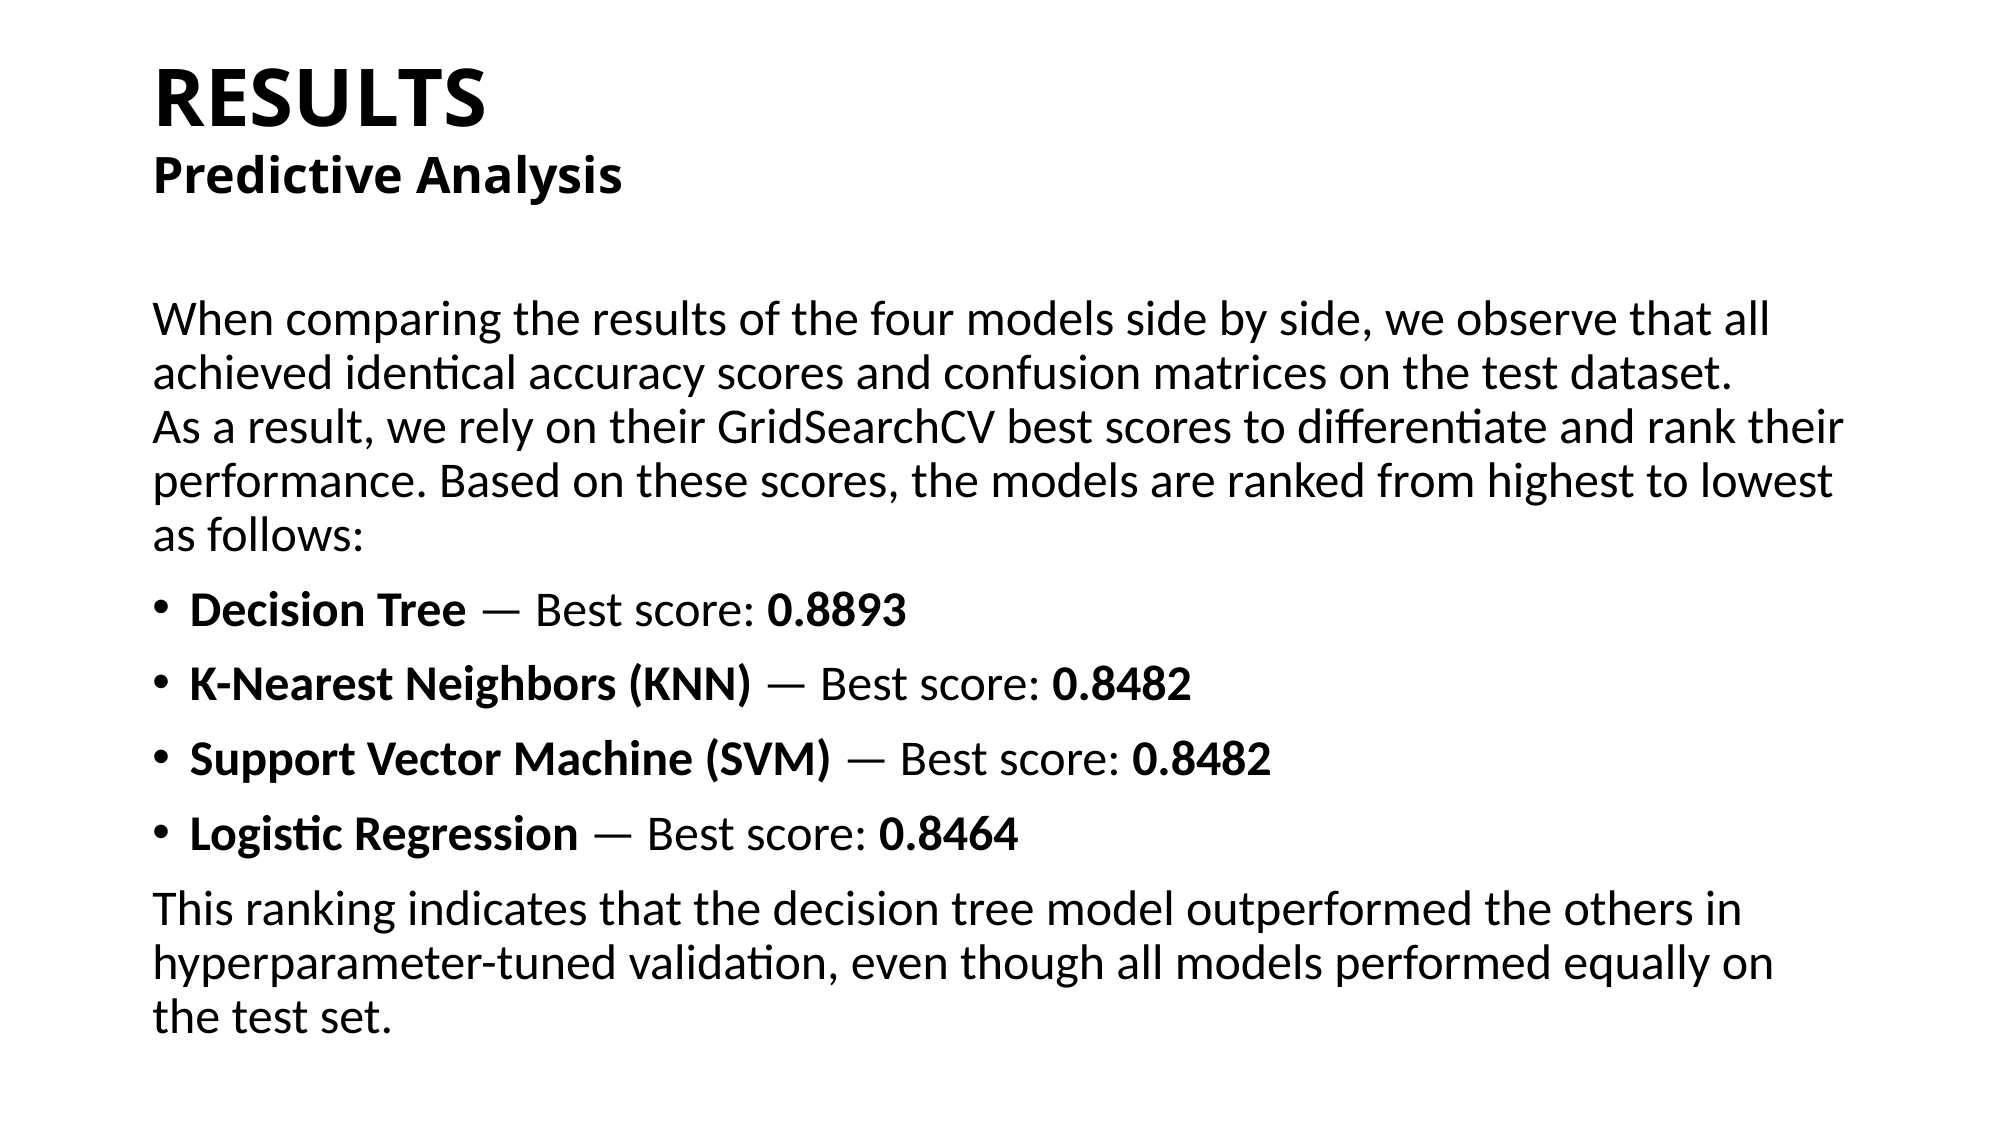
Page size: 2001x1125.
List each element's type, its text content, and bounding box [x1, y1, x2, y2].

list When comparing the results of the four models side by side, we observe that all achieved identical accuracy scores and confusion matrices on the test dataset. As a result, we rely on their GridSearchCV best scores to differentiate and rank their performance. Based on these scores, the models are ranked from highest to lowest as follows: Decision Tree — Best score: 0.8893 K-Nearest Neighbors (KNN) — Best score: 0.8482 Support Vector Machine (SVM) — Best score: 0.8482 Logistic Regression — Best score: 0.8464 This ranking indicates that the decision tree model outperformed the others in hyperparameter-tuned validation, even though all models performed equally on the test set. [137, 284, 1863, 1076]
text_box RESULTS Predictive Analysis [137, 49, 2000, 213]
